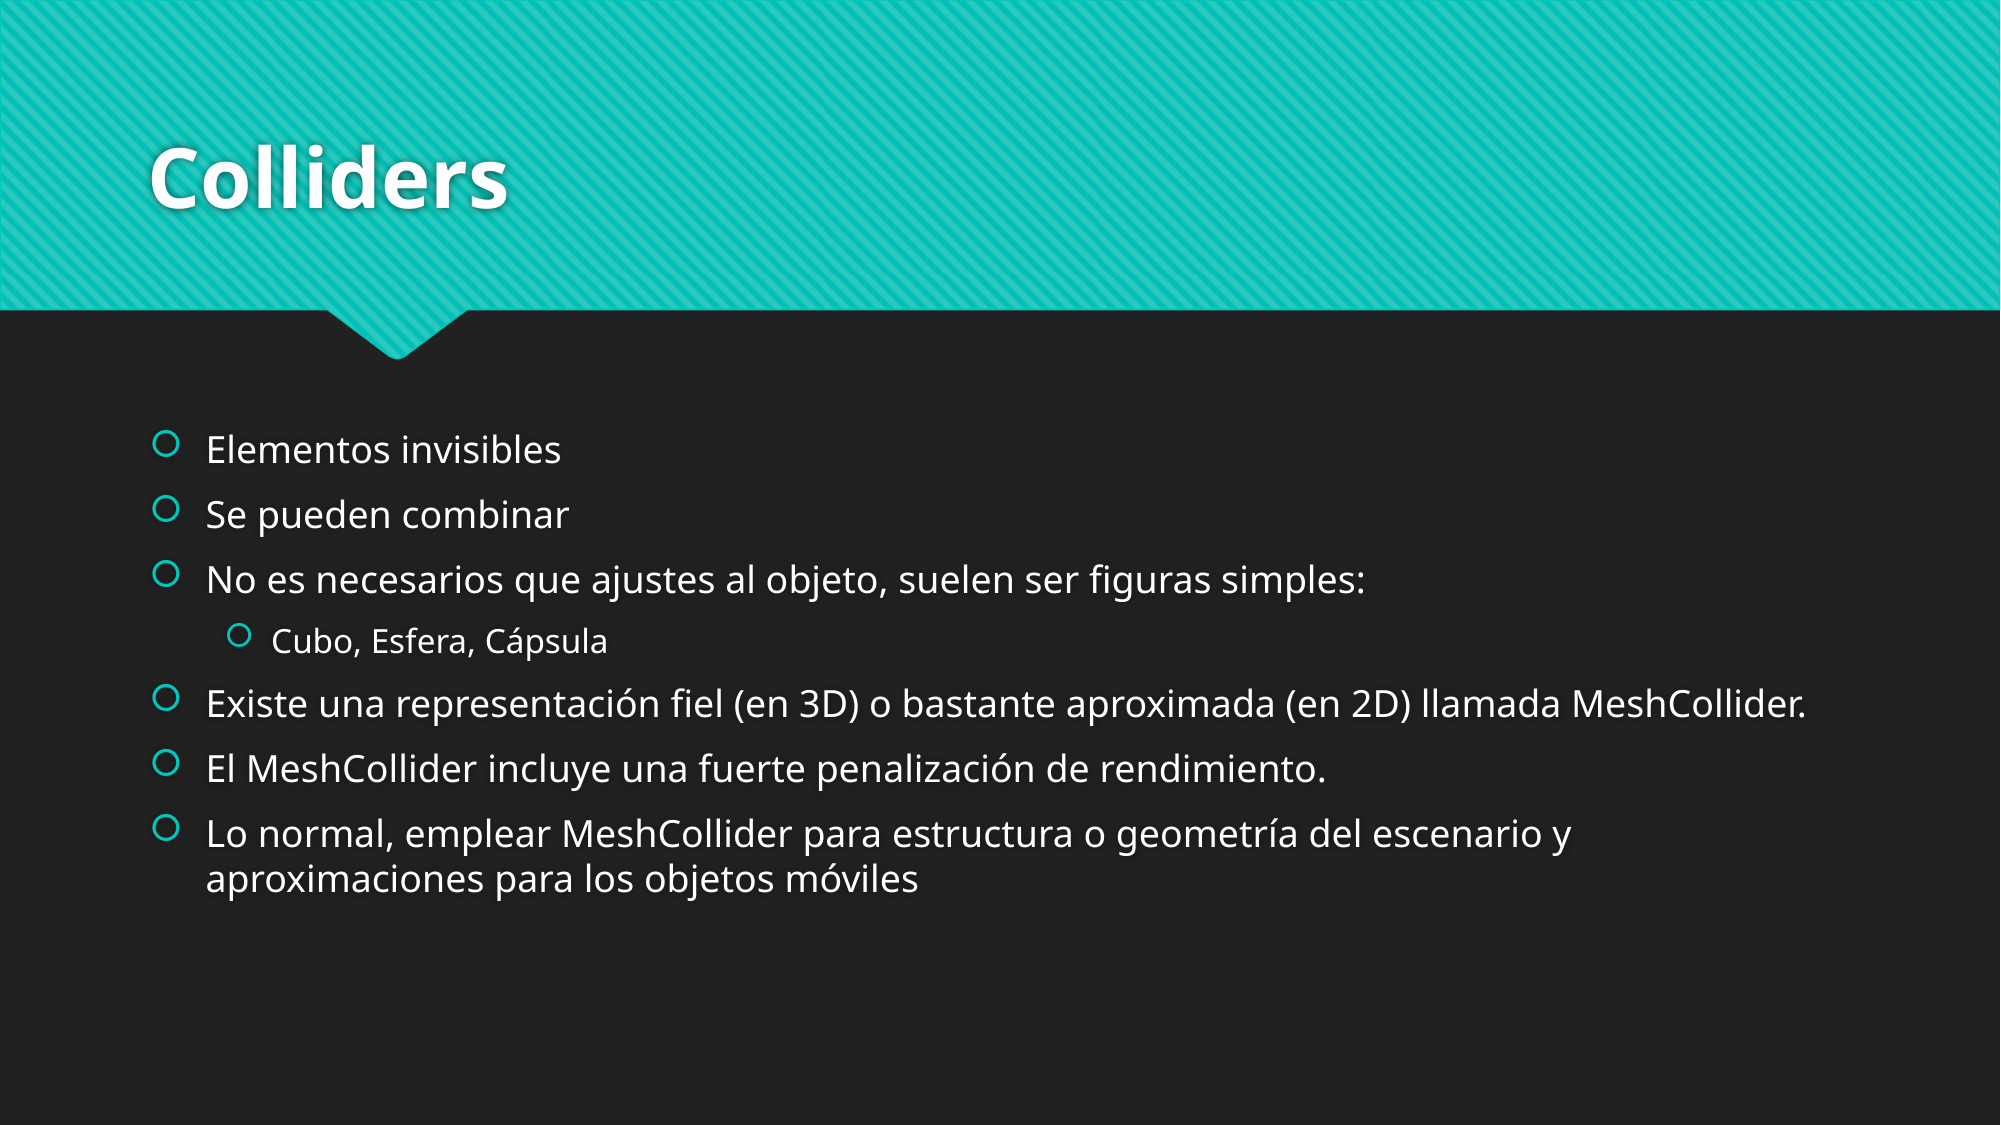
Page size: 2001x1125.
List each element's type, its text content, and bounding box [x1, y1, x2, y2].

list Elementos invisibles Se pueden combinar No es necesarios que ajustes al objeto, suelen ser figuras simples: Cubo, Esfera, Cápsula Existe una representación fiel (en 3D) o bastante aproximada (en 2D) llamada MeshCollider. El MeshCollider incluye una fuerte penalización de rendimiento. Lo normal, emplear MeshCollider para estructura o geometría del escenario y aproximaciones para los objetos móviles [134, 364, 1866, 962]
title Colliders [132, 73, 1868, 233]
